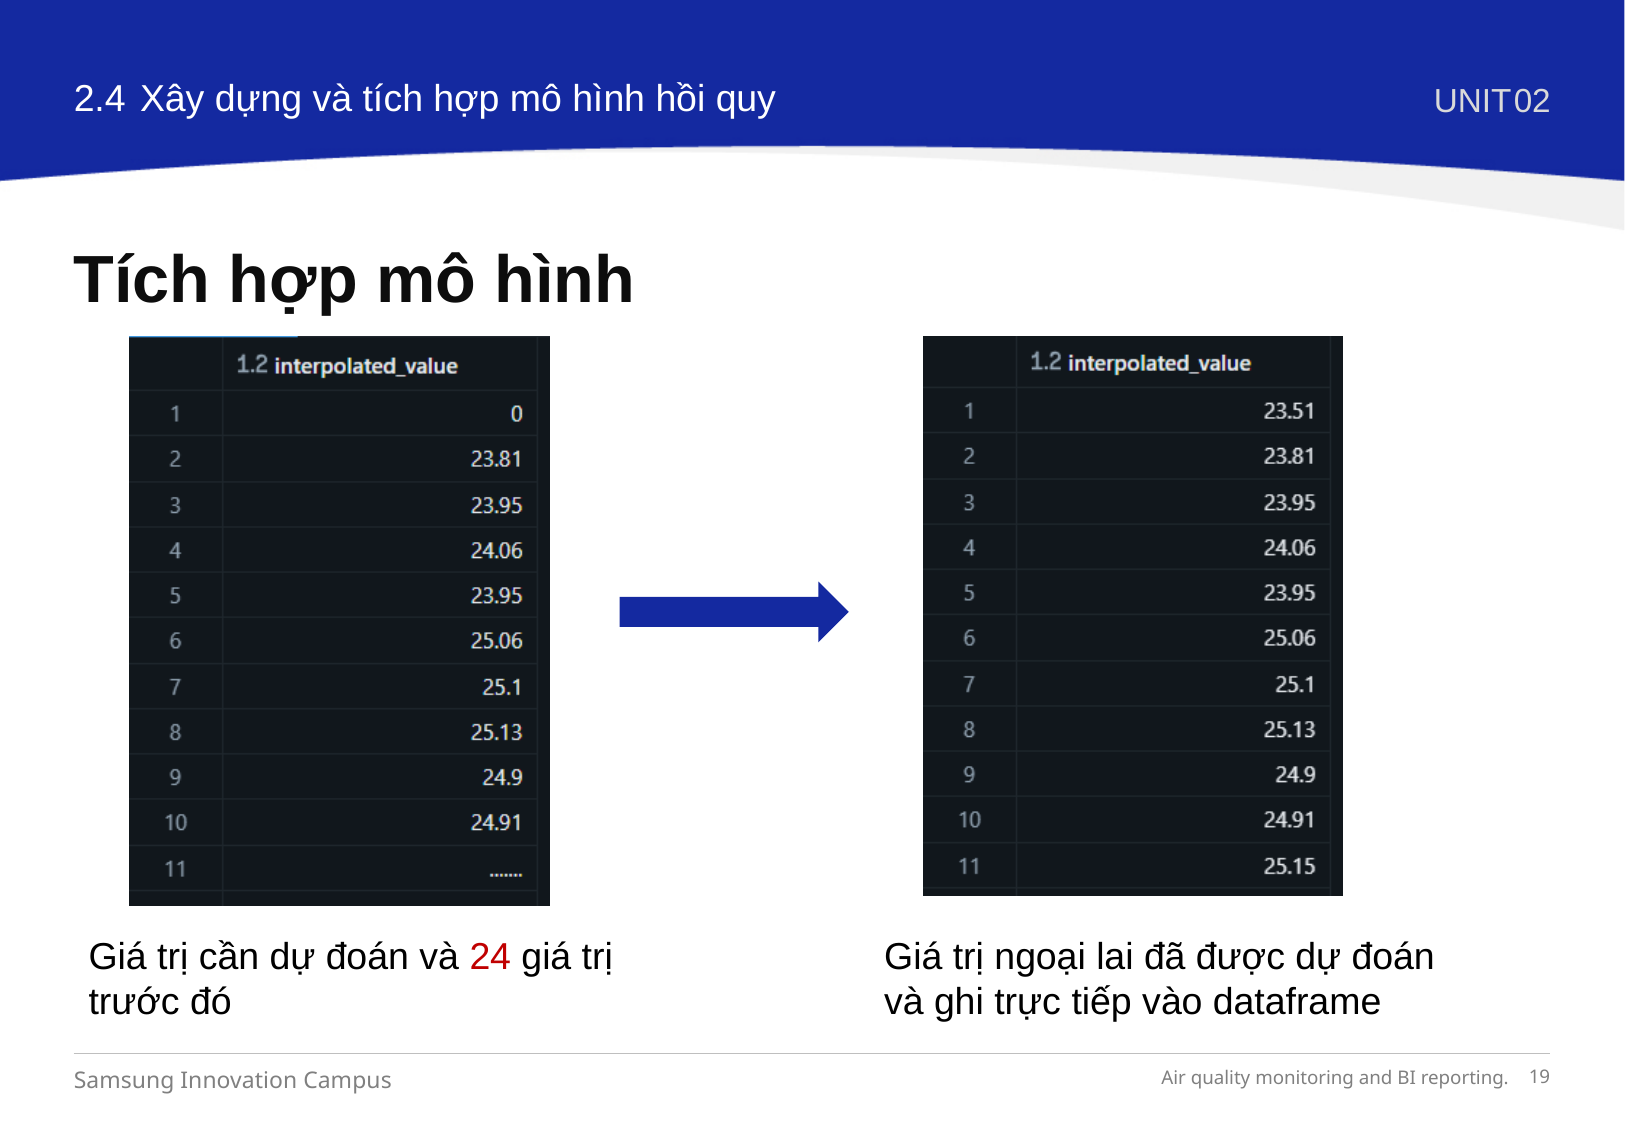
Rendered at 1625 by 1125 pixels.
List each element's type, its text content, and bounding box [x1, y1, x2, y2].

picture [0, 0, 1625, 1125]
list 02 [1521, 78, 1551, 120]
text_box [619, 581, 849, 643]
list 2.4 [73, 73, 129, 120]
text_box Giá trị ngoại lai đã được dự đoán và ghi trực tiếp vào dataframe [869, 924, 1454, 1030]
list Xây dựng và tích hợp mô hình hồi quy [129, 73, 1252, 120]
title Tích hợp mô hình [73, 236, 1475, 317]
text_box Giá trị cần dự đoán và 24 giá trị trước đó [73, 924, 658, 1030]
list UNIT [1433, 78, 1521, 160]
